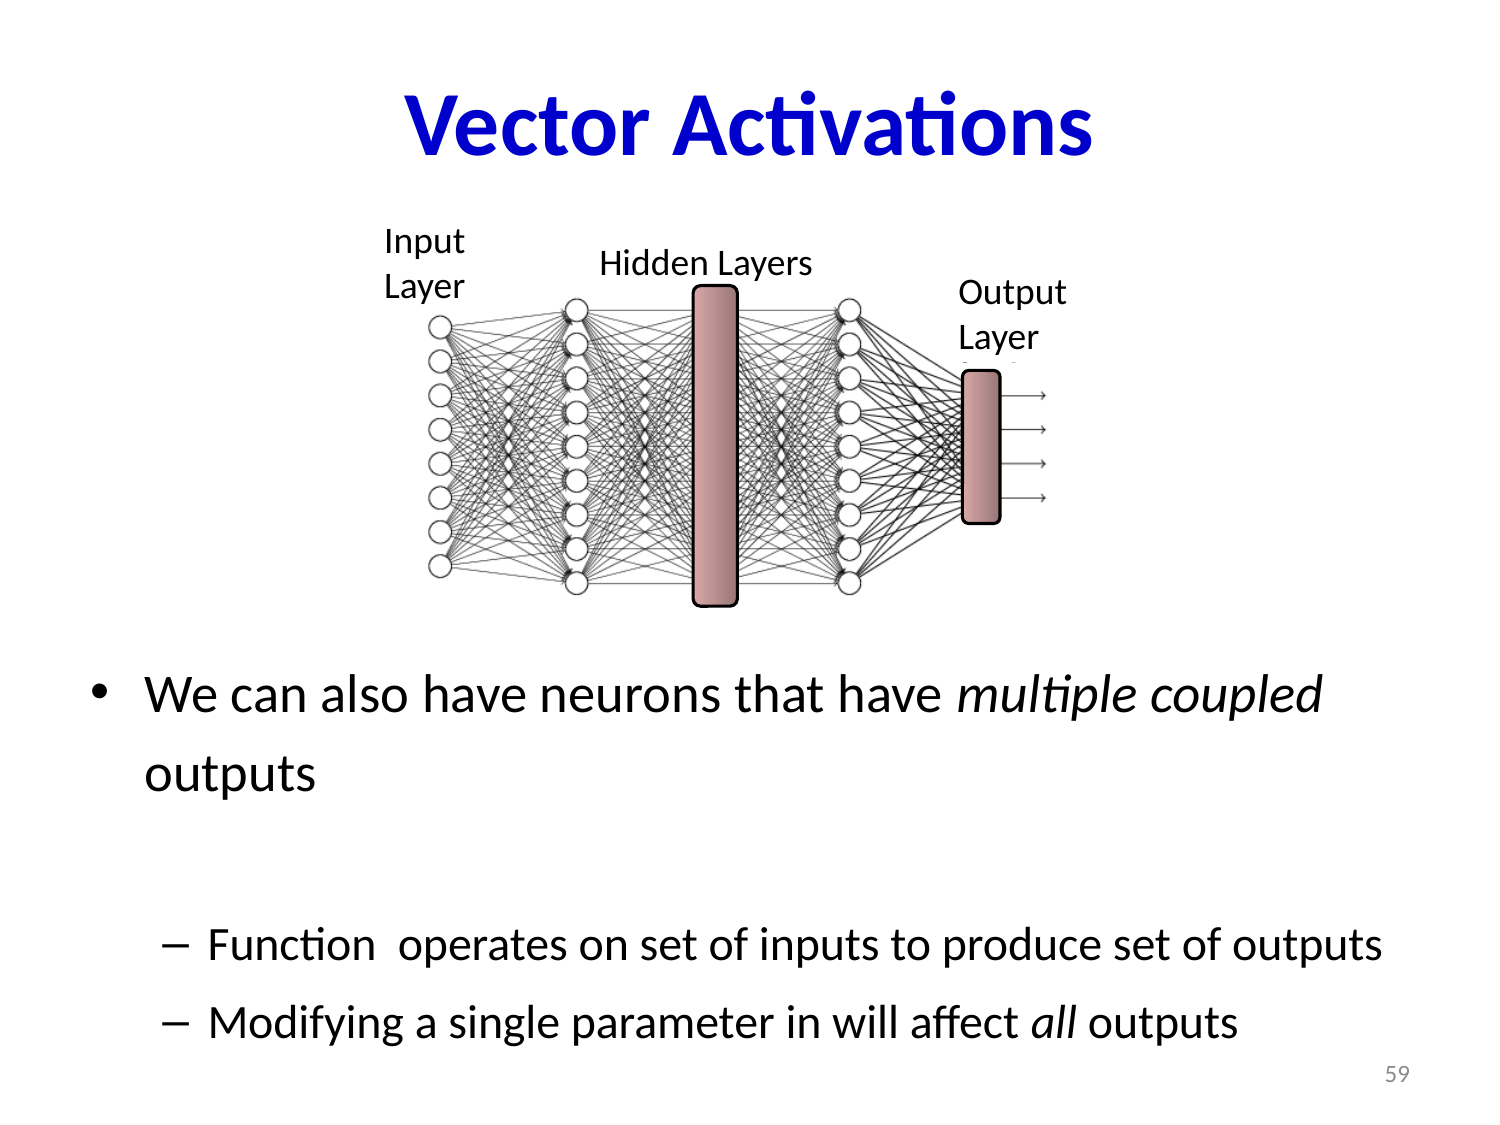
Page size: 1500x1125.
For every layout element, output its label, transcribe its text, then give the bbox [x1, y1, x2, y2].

slide_number 59 [1074, 1042, 1425, 1103]
title Vector Activations [75, 24, 1425, 213]
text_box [368, 208, 1084, 607]
